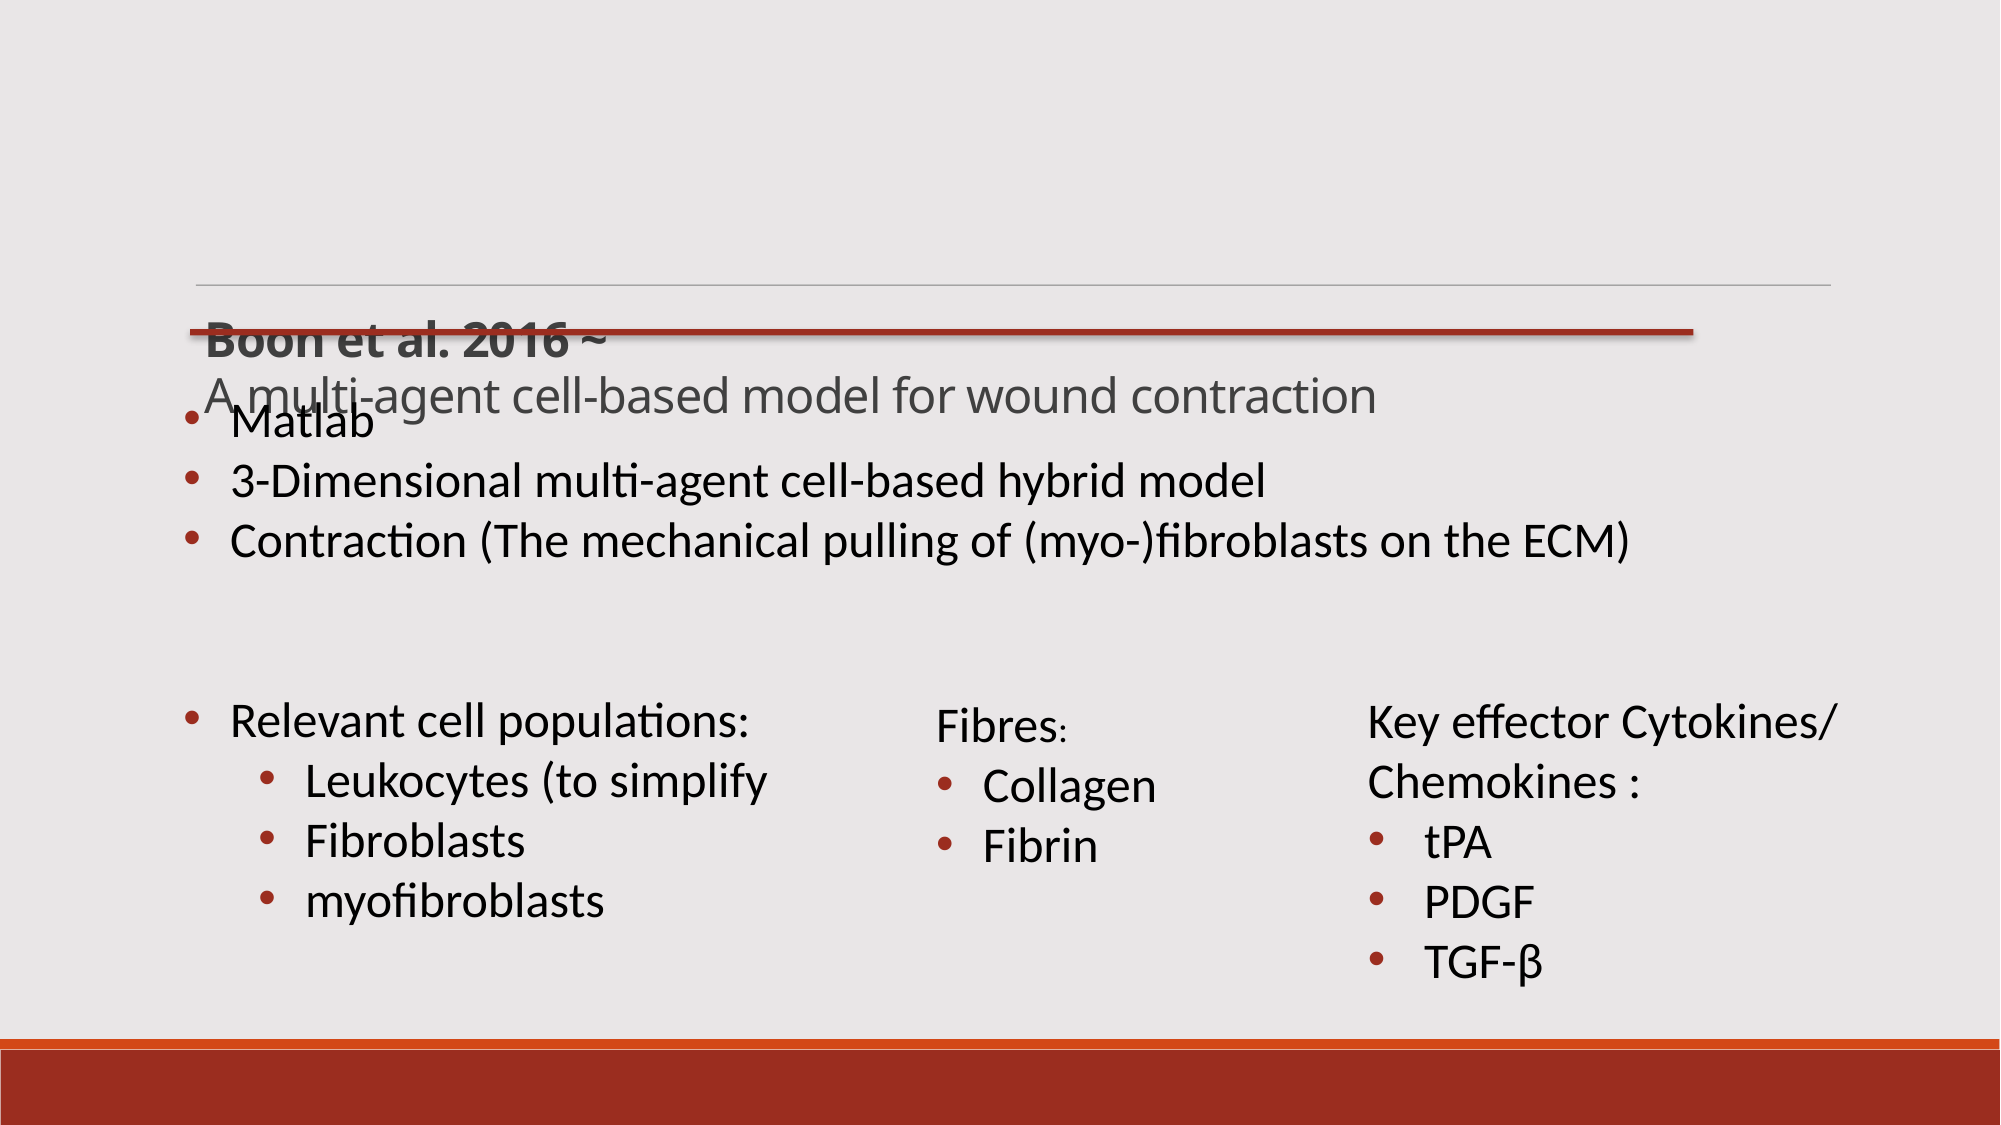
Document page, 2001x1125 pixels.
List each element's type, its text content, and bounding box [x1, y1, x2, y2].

text_box Fibres: Collagen Fibrin [921, 685, 1173, 926]
text_box [190, 329, 1694, 336]
text_box Boon et al. 2016 ~ A multi-agent cell-based model for wound contraction [190, 285, 1957, 523]
text_box Matlab 3-Dimensional multi-agent cell-based hybrid model Contraction (The mechanical pulling of (myo-)fibroblasts on the ECM) Relevant cell populations: Leukocytes (to simplify Fibroblasts myofibroblasts [168, 379, 1672, 935]
text_box Key effector Cytokines/ Chemokines : tPA PDGF TGF-β [1353, 681, 1979, 1056]
